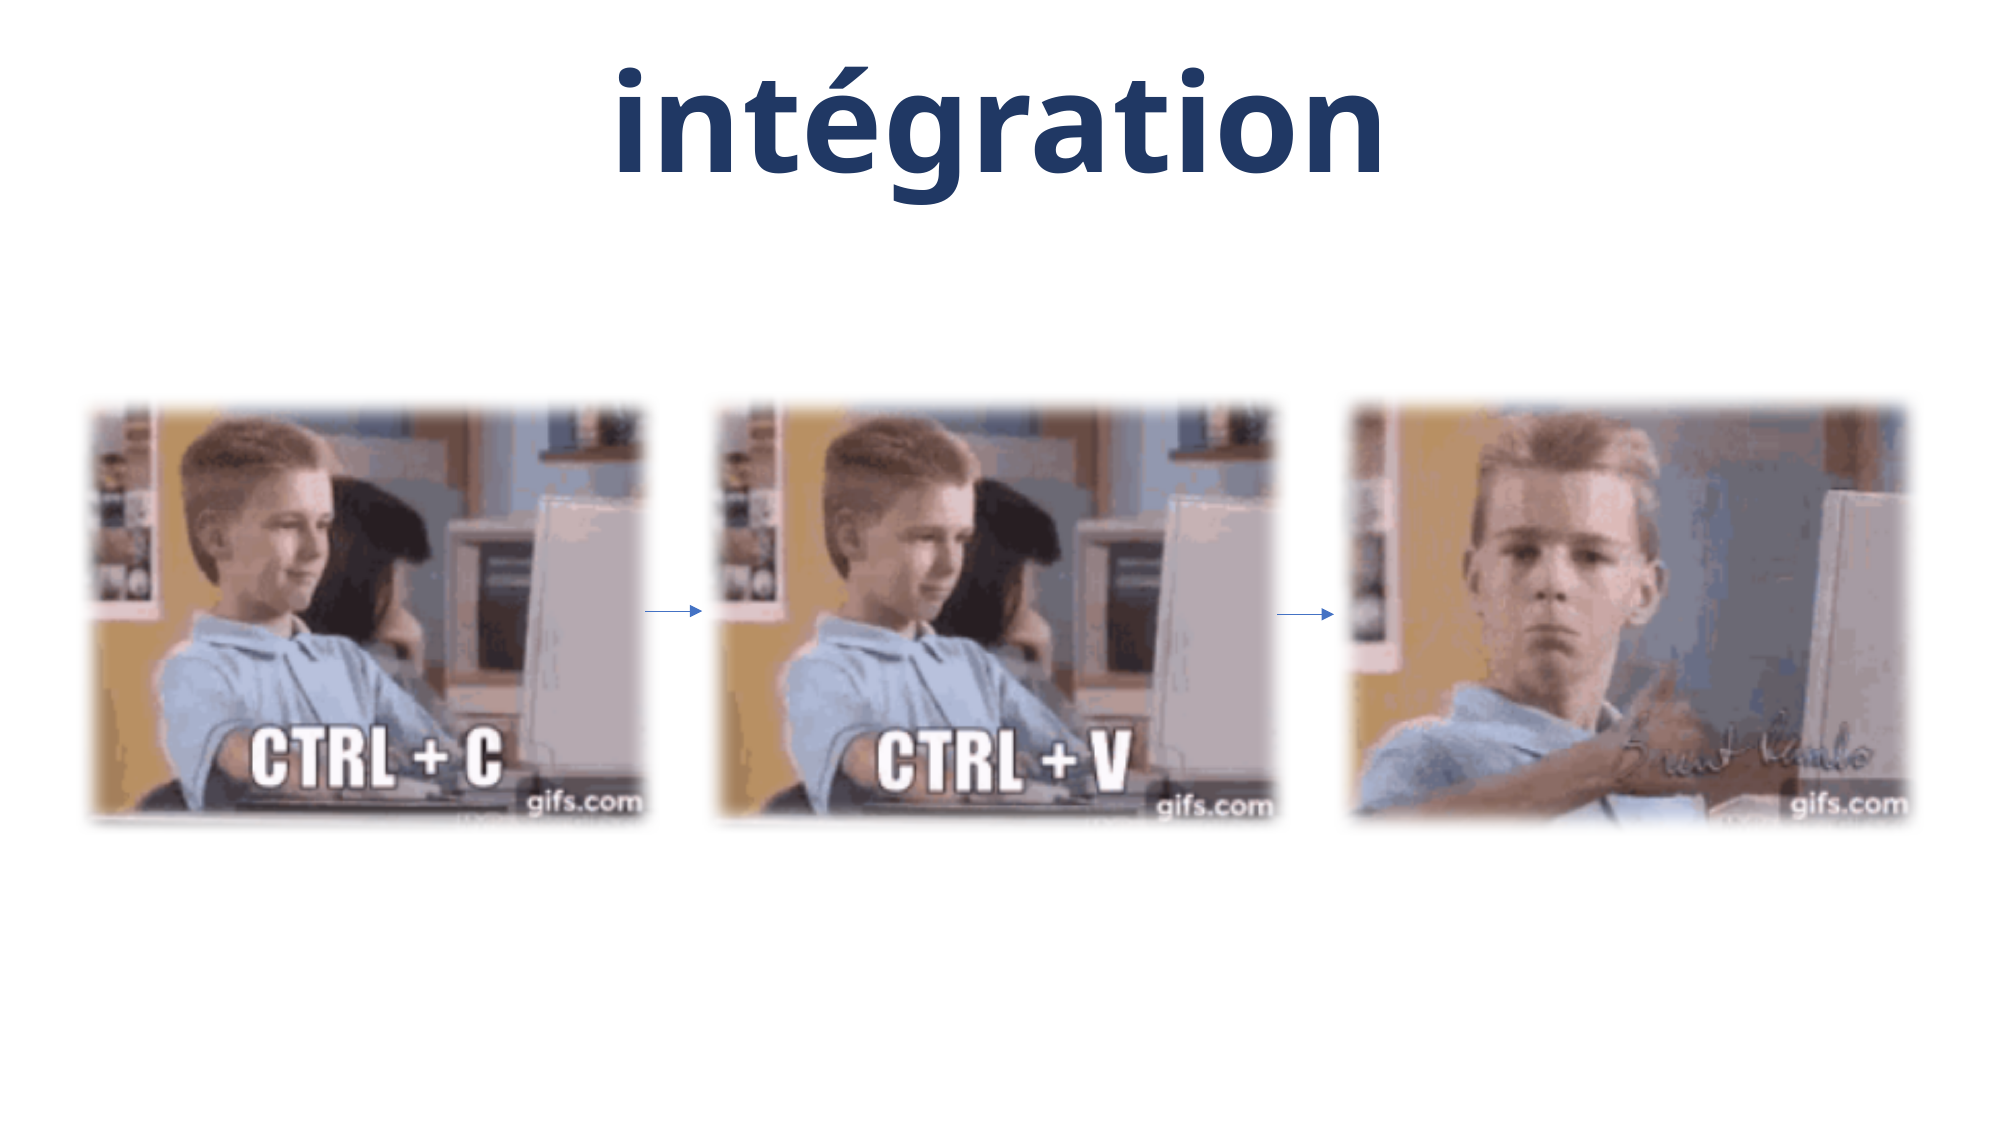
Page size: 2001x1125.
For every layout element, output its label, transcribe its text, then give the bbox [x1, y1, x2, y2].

picture [702, 391, 1292, 834]
title intégration [137, 19, 1863, 237]
picture [76, 393, 660, 836]
picture [1333, 389, 1924, 836]
